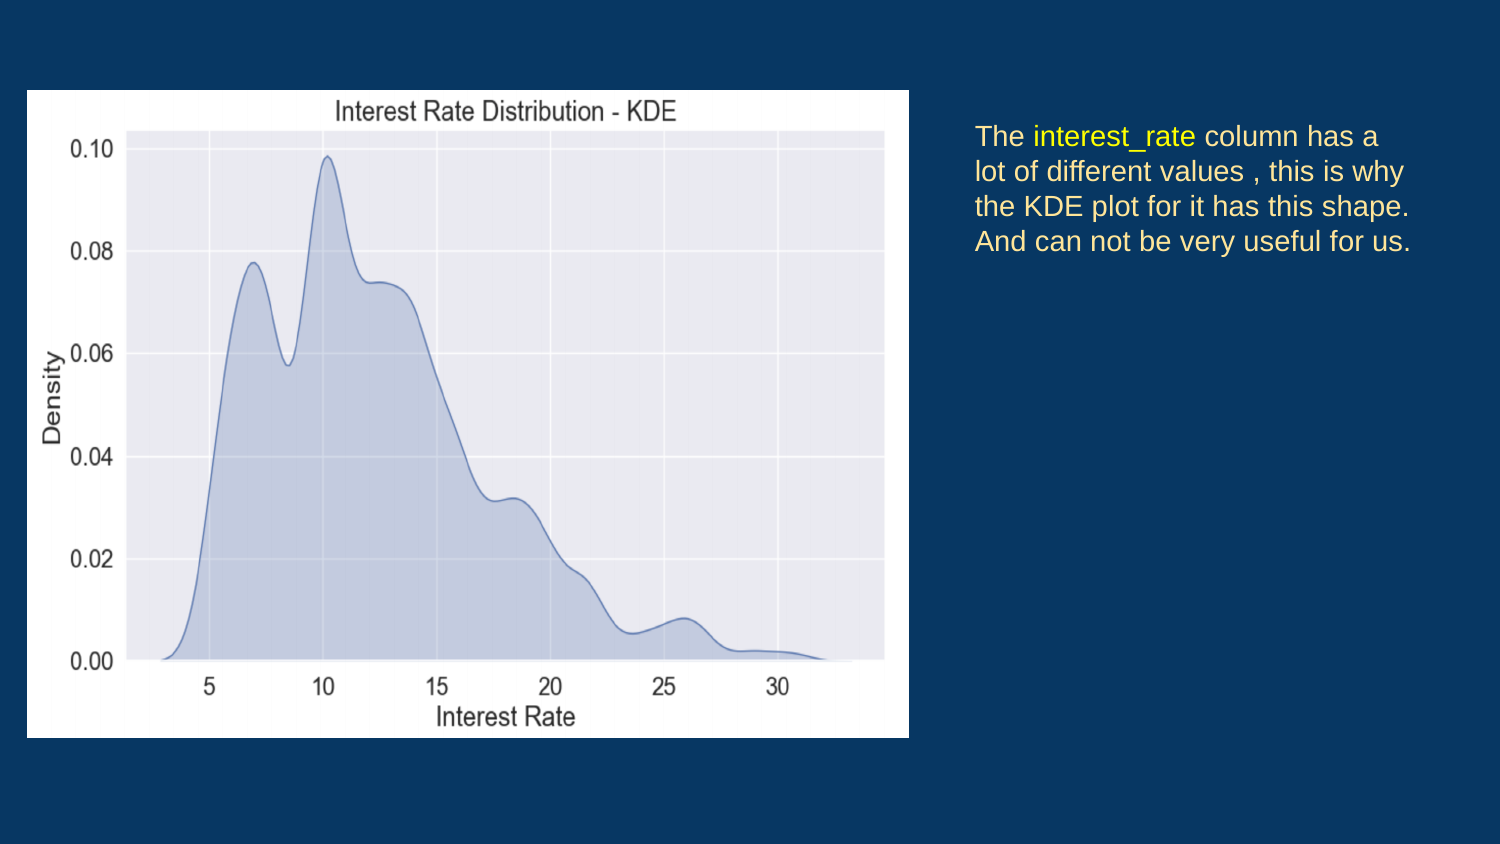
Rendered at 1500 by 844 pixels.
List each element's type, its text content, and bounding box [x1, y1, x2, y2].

picture [27, 90, 910, 738]
text_box The interest_rate column has a lot of different values , this is why the KDE plot for it has this shape. And can not be very useful for us. [959, 102, 1430, 576]
